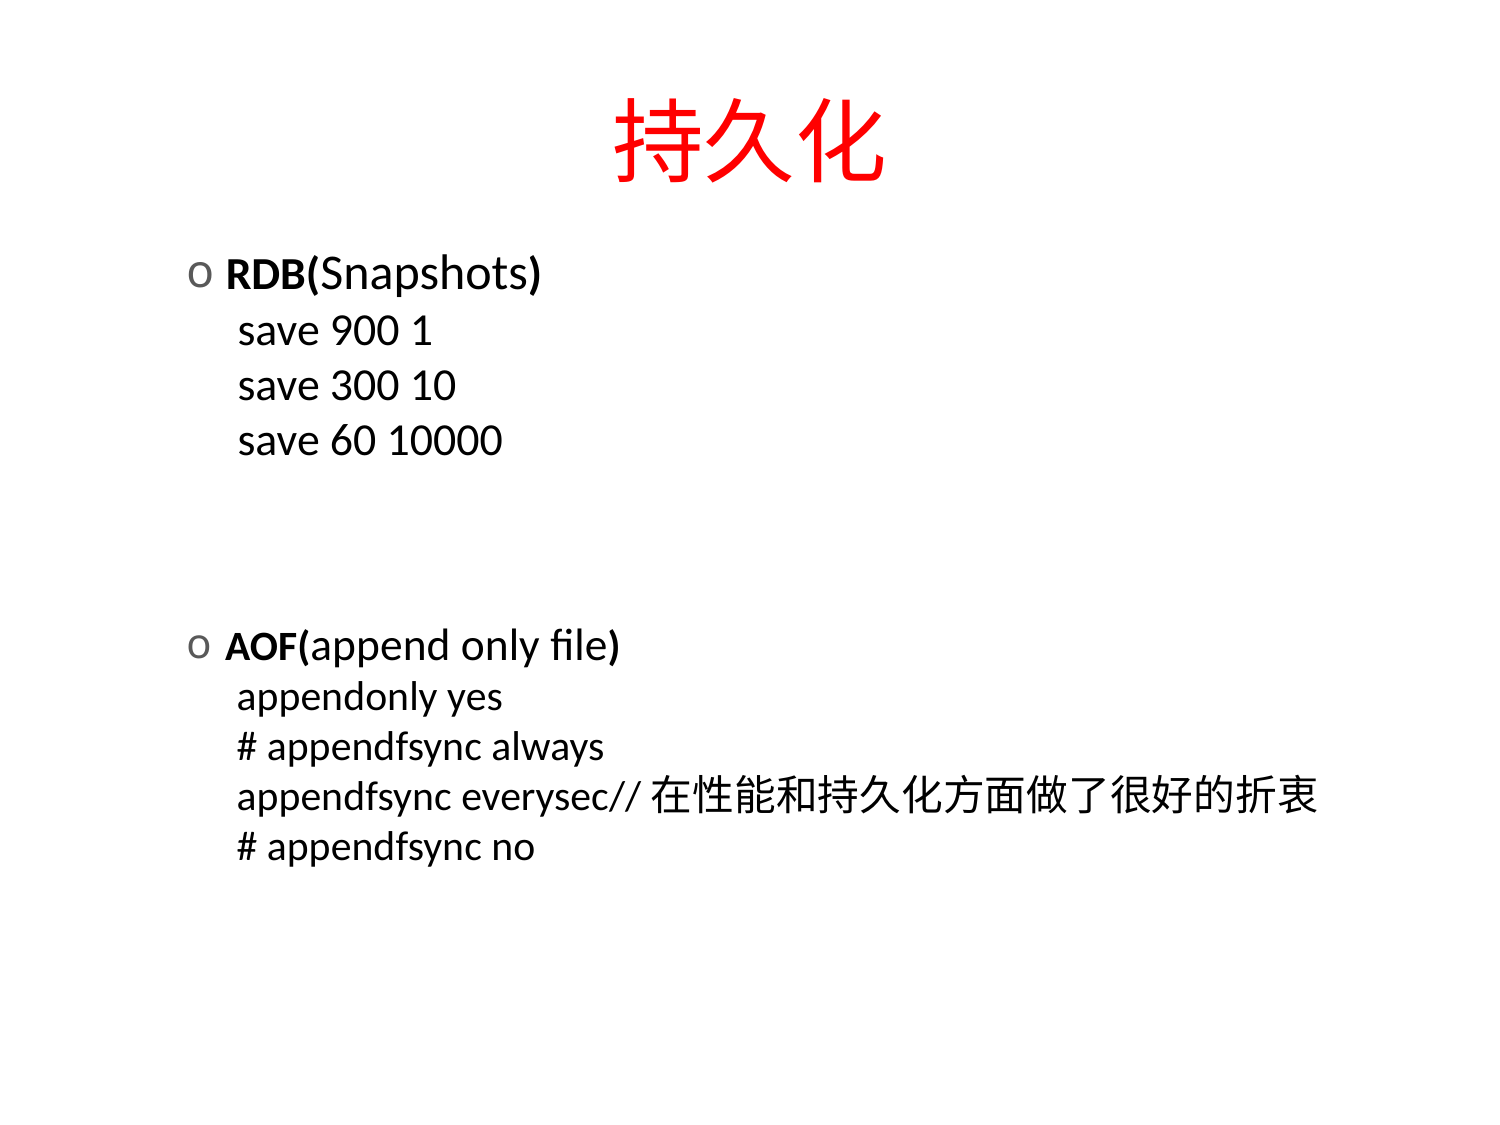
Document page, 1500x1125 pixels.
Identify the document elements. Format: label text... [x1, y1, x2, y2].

title 持久化 [75, 45, 1425, 233]
text_box RDB(Snapshots) save 900 1 save 300 10 save 60 10000 [175, 234, 1064, 504]
text_box AOF(append only file) appendonly yes # appendfsync always appendfsync everysec//在性能和持久化方面做了很好的折衷 # appendfsync no [175, 609, 1346, 879]
